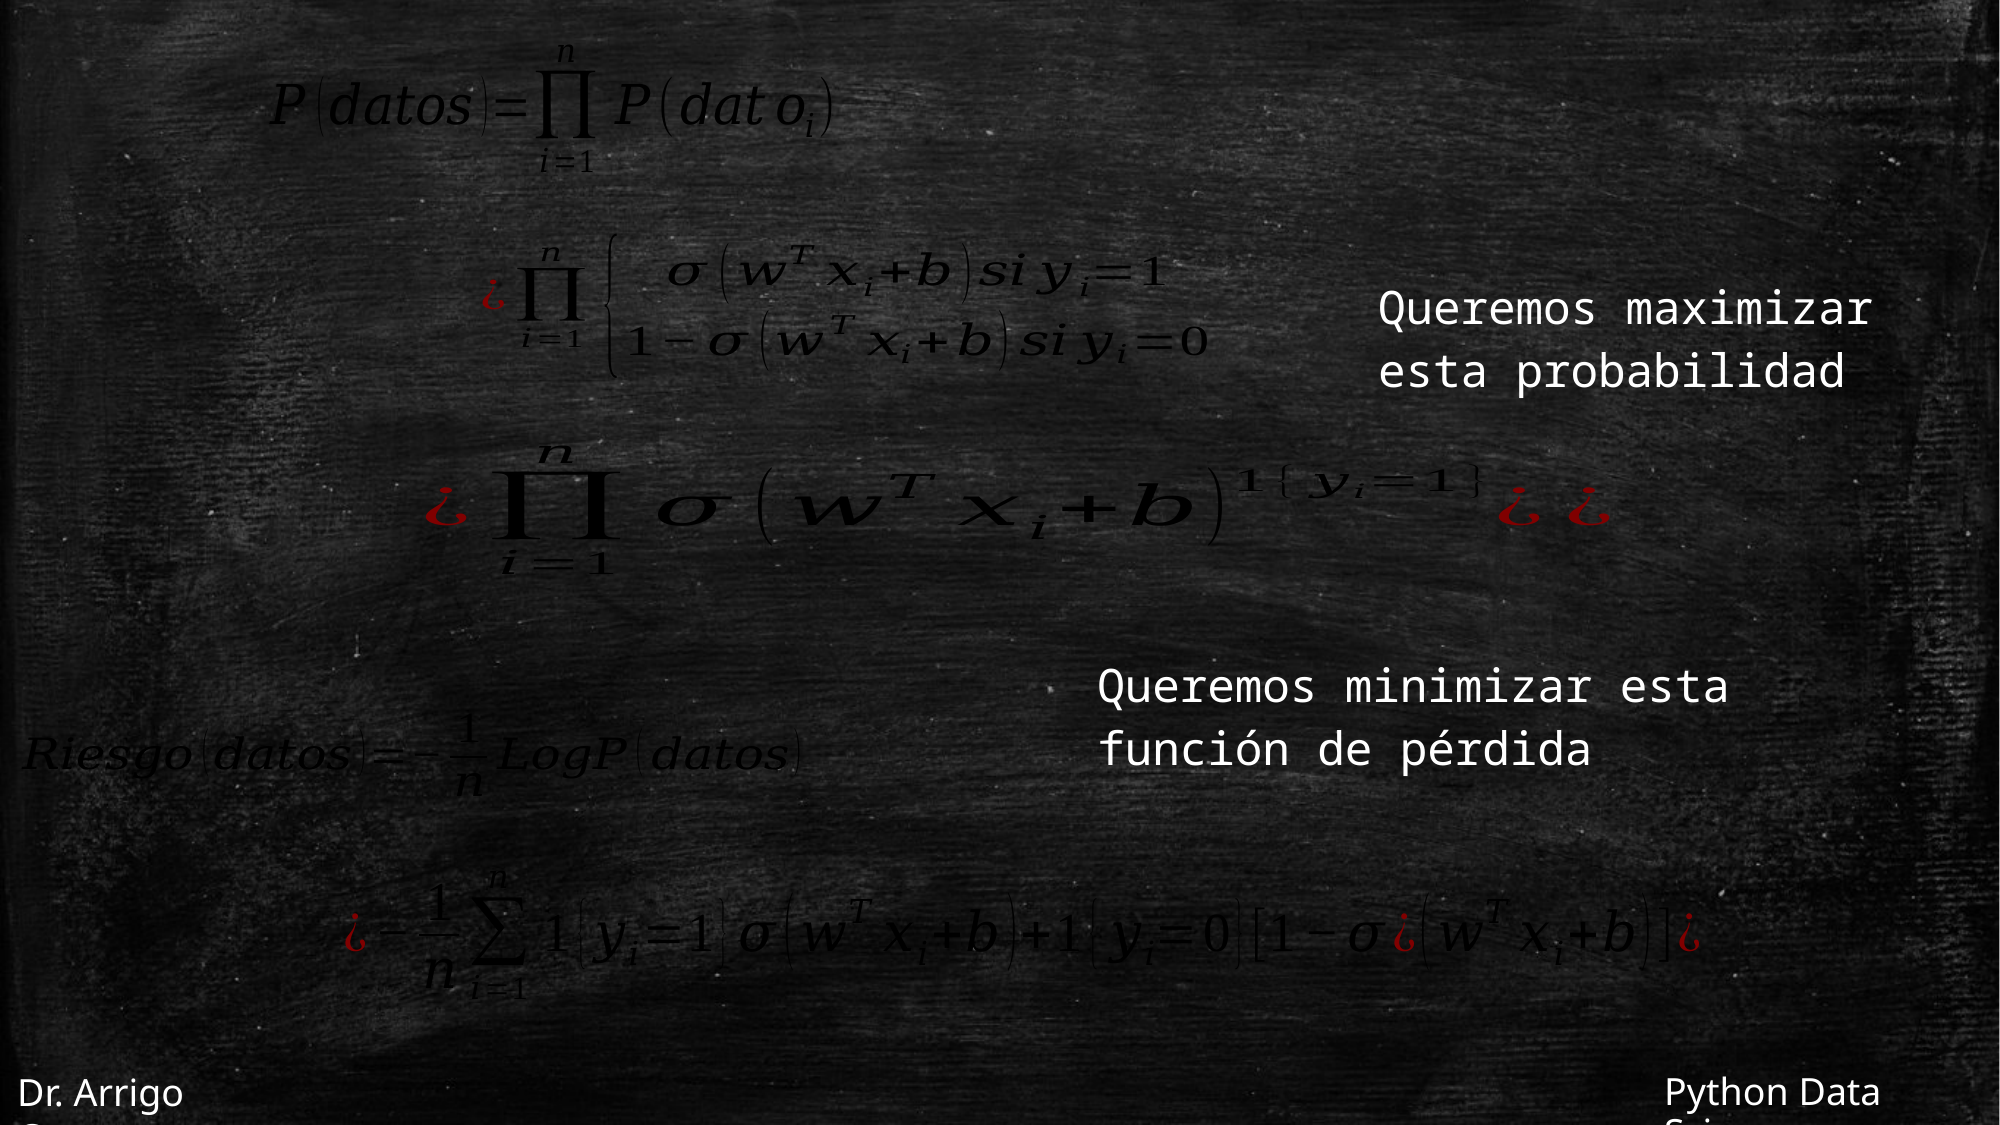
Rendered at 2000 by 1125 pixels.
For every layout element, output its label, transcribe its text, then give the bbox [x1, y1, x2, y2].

text_box Queremos maximizar esta probabilidad [1363, 243, 1907, 433]
text_box Queremos minimizar esta función de pérdida [1082, 621, 1780, 811]
